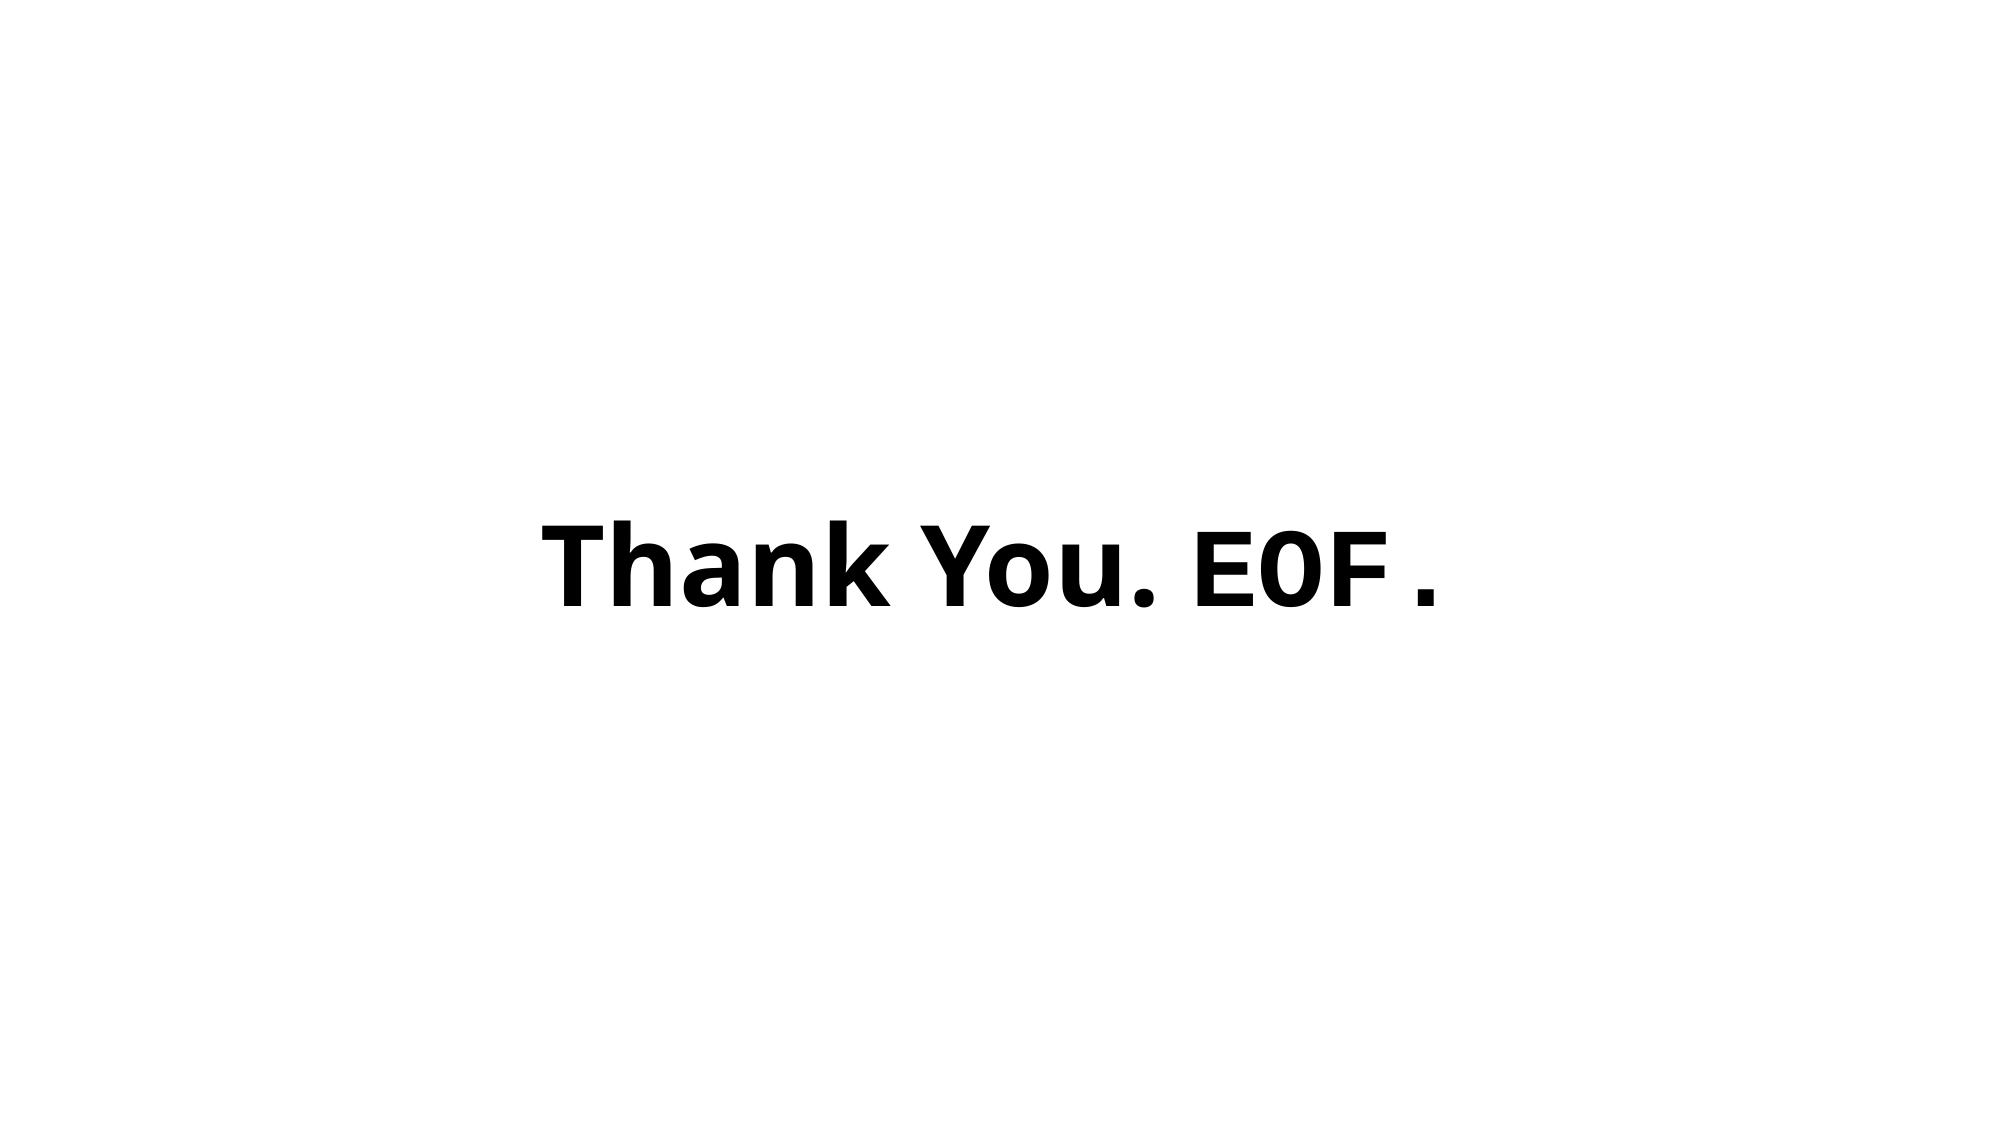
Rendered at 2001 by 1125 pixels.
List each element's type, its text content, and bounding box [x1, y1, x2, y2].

text_box Thank You. EOF. [325, 486, 1675, 637]
